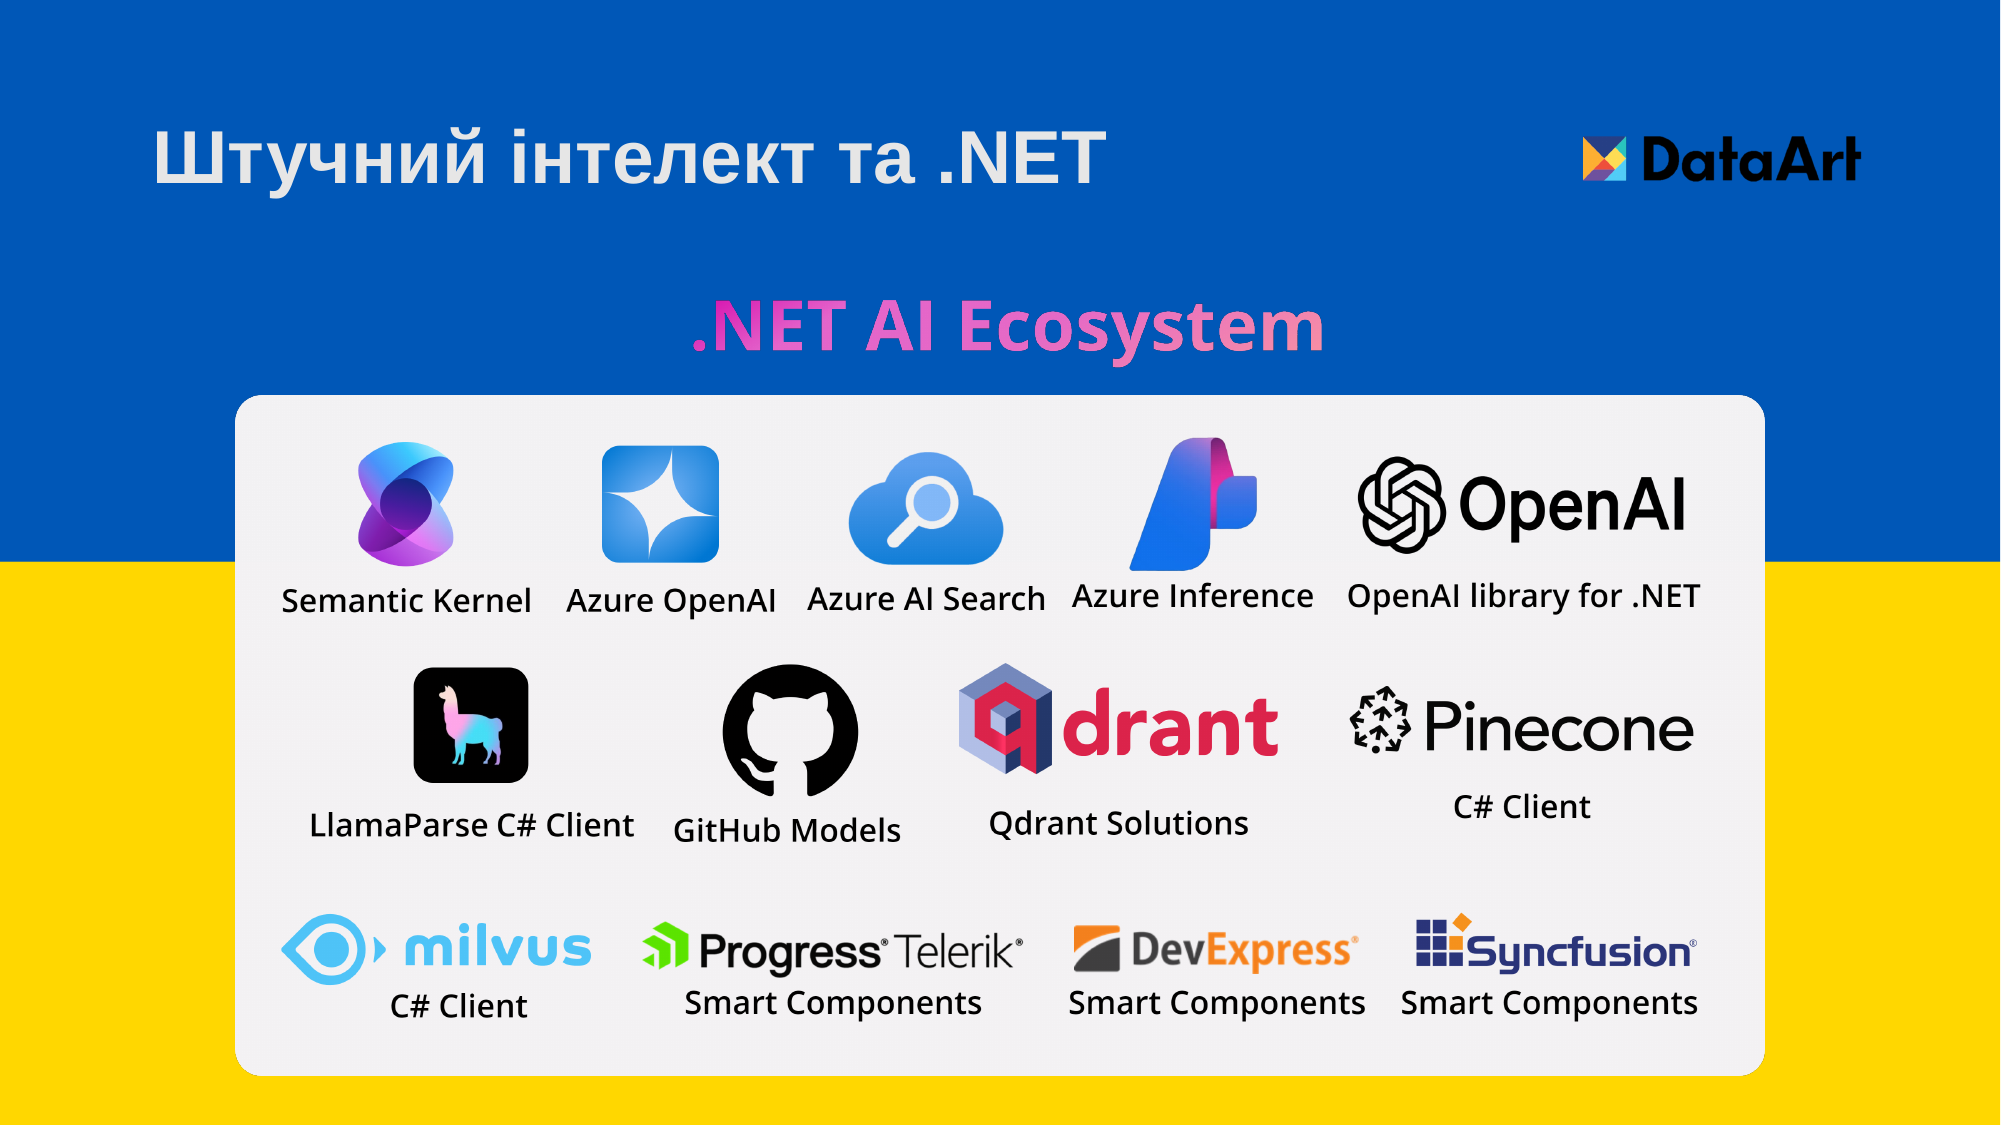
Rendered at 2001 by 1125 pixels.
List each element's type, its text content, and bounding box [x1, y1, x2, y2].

title Штучний інтелект та .NET [137, 50, 1863, 268]
picture [0, 0, 2001, 1125]
